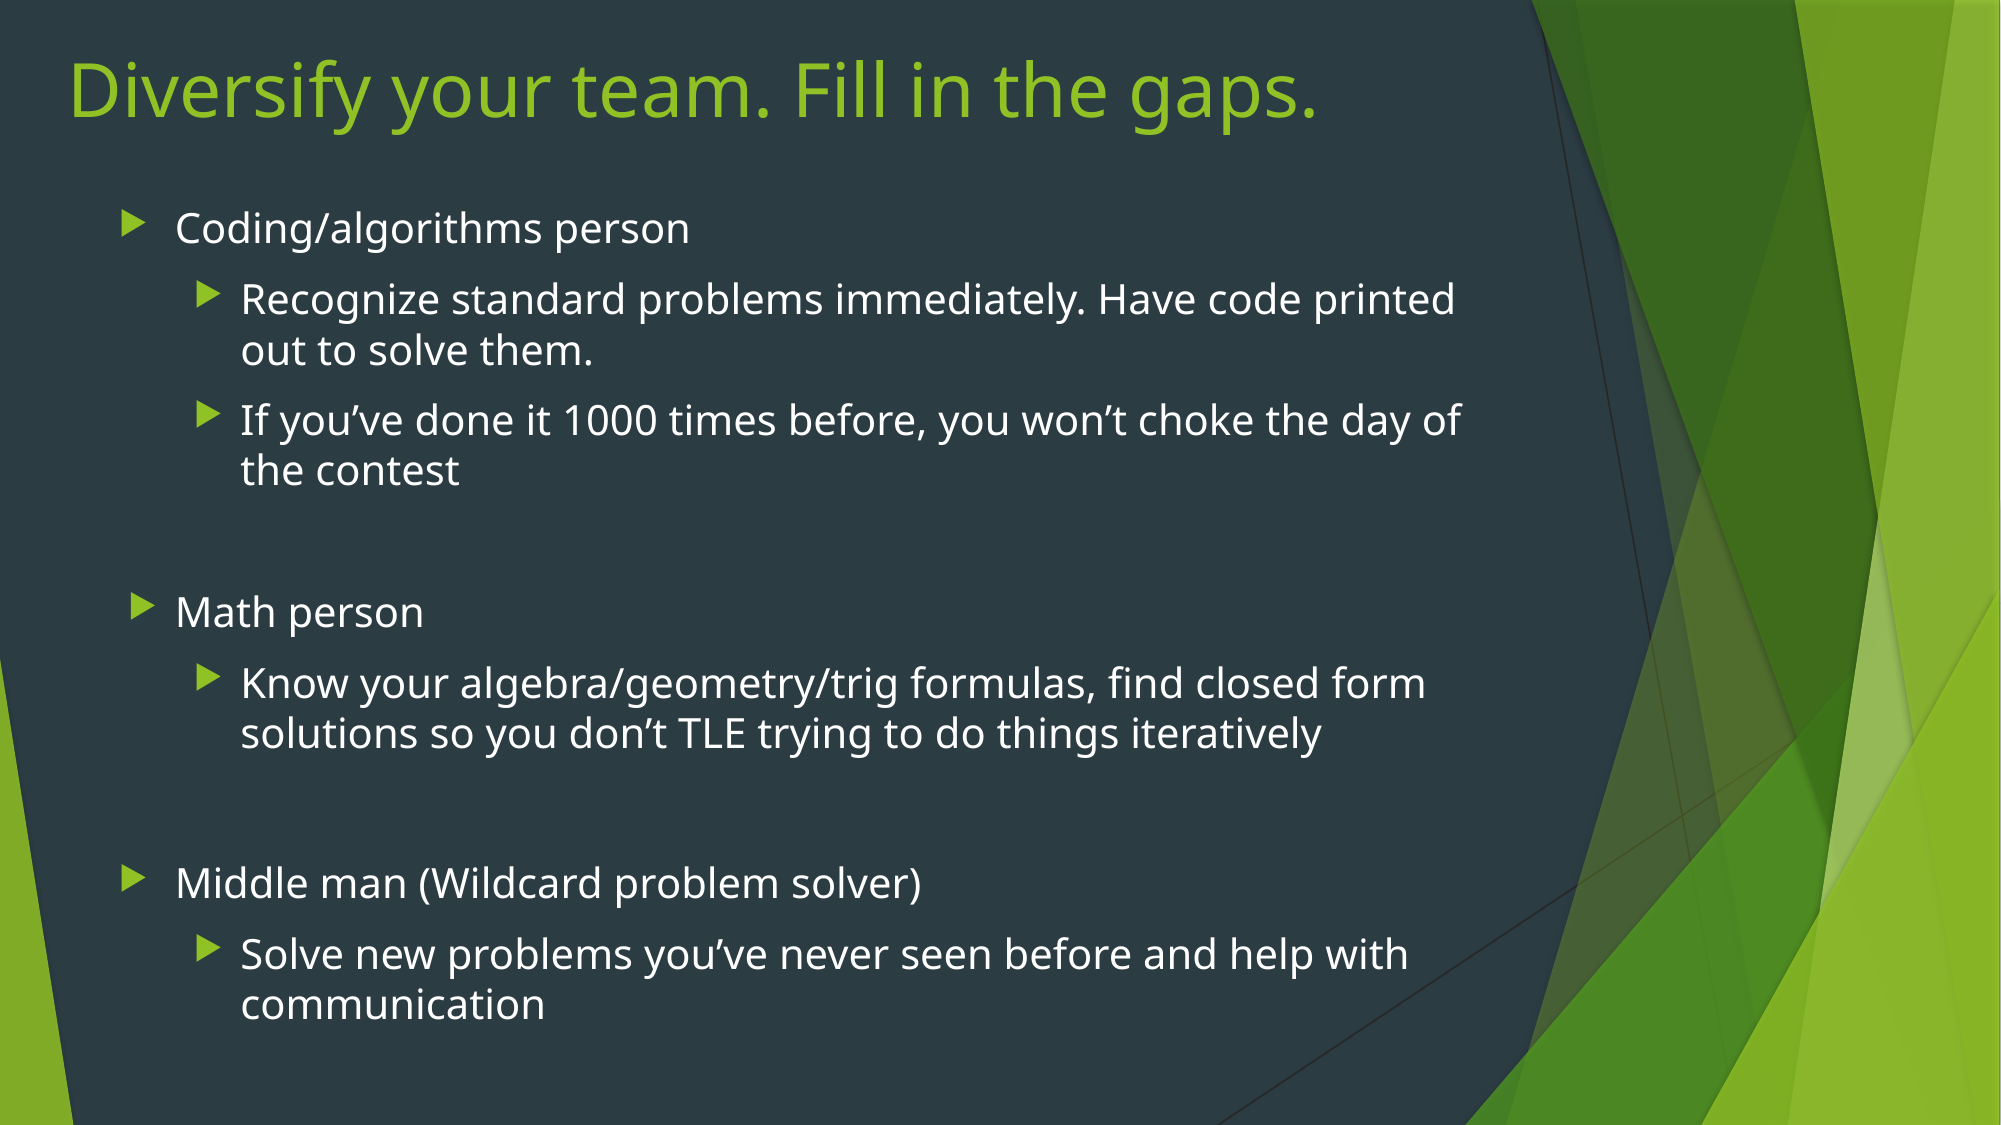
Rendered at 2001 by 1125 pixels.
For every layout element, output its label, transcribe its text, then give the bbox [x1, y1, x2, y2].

list Coding/algorithms person Recognize standard problems immediately. Have code printed out to solve them. If you’ve done it 1000 times before, you won’t choke the day of the contest Math person Know your algebra/geometry/trig formulas, find closed form solutions so you don’t TLE trying to do things iteratively Middle man (Wildcard problem solver) Solve new problems you’ve never seen before and help with communication [103, 194, 1514, 832]
title Diversify your team. Fill in the gaps. [52, 35, 1463, 252]
